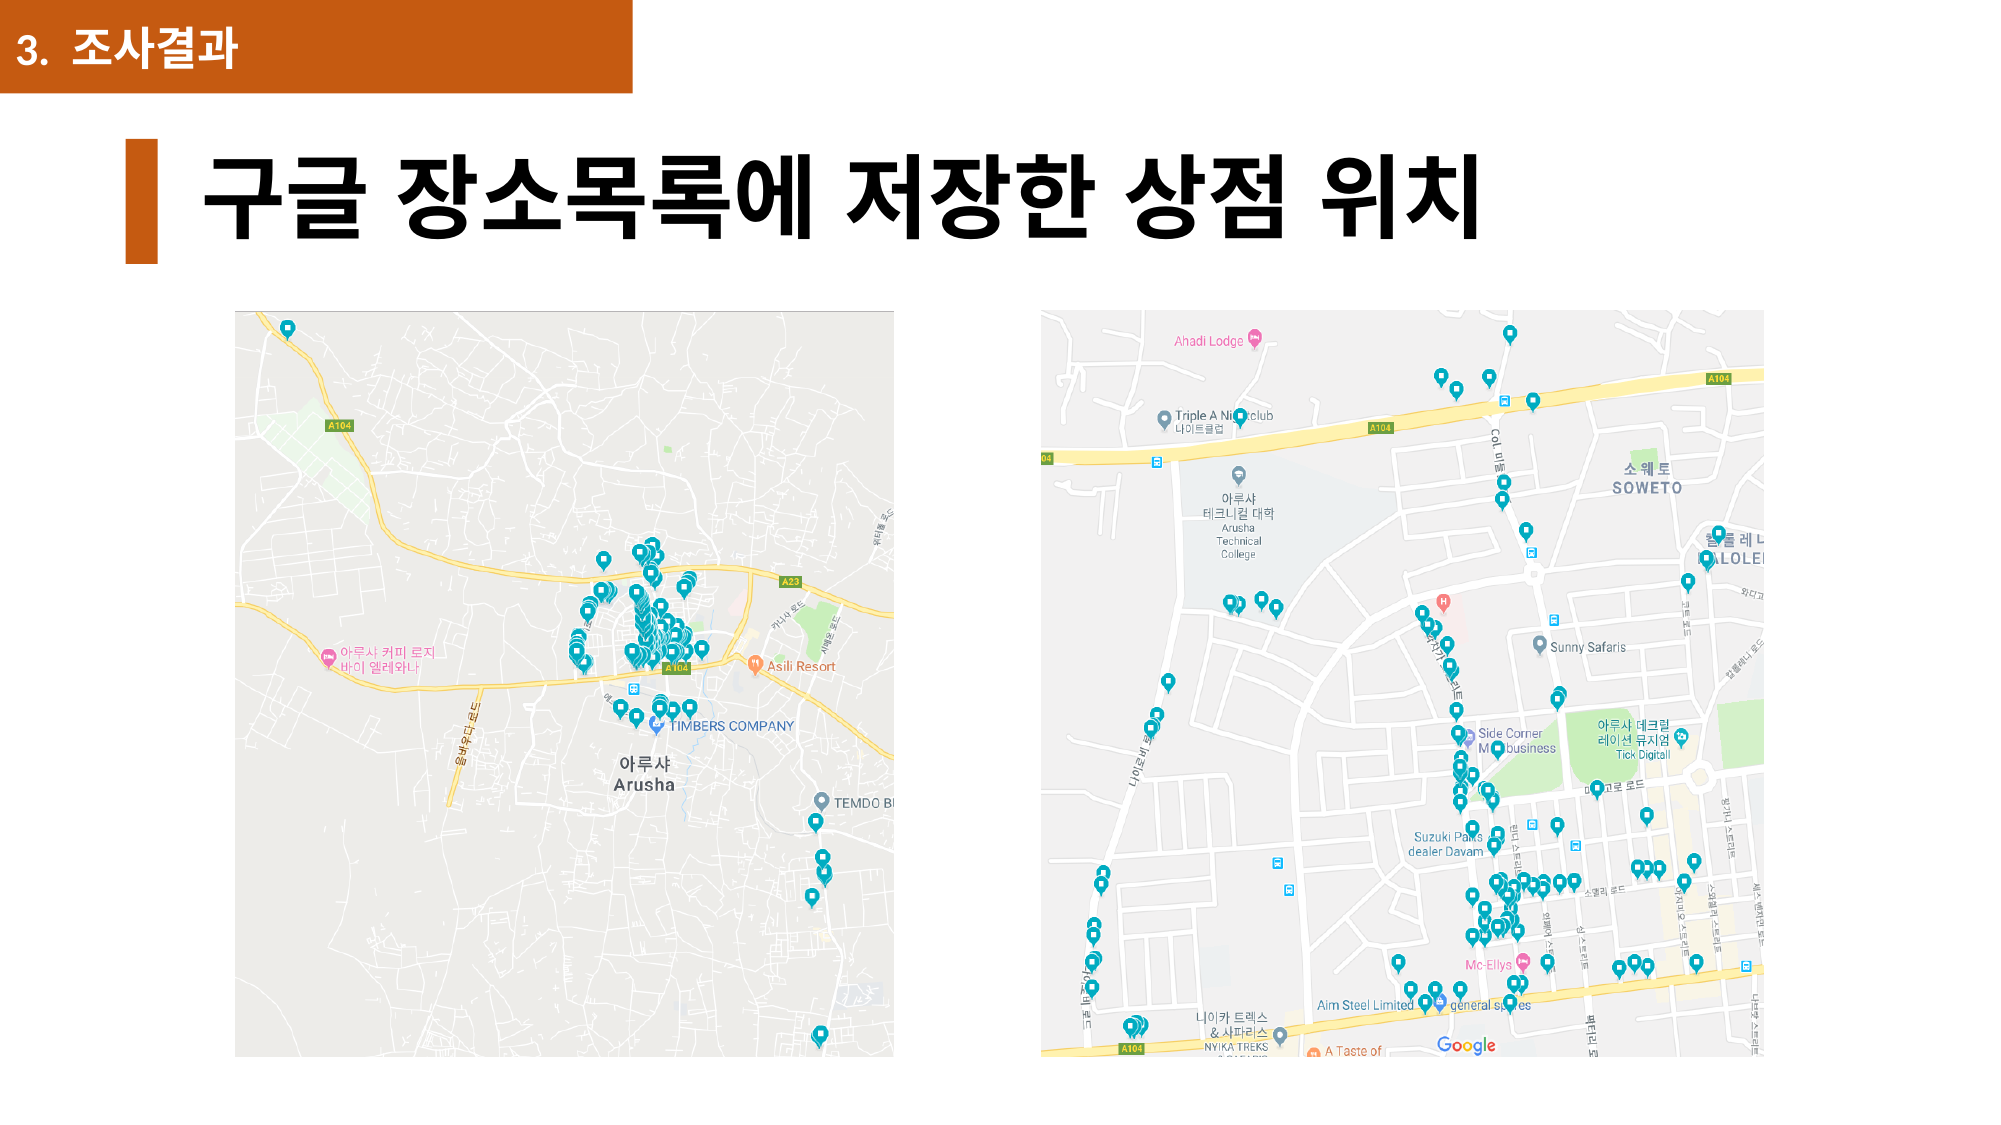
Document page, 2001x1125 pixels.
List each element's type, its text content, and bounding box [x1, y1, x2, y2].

picture [1041, 310, 1764, 1057]
text_box 3. 조사결과 [0, 0, 633, 94]
picture [235, 310, 894, 1057]
text_box 구글 장소목록에 저장한 상점 위치 [186, 93, 1912, 311]
text_box [125, 138, 158, 264]
